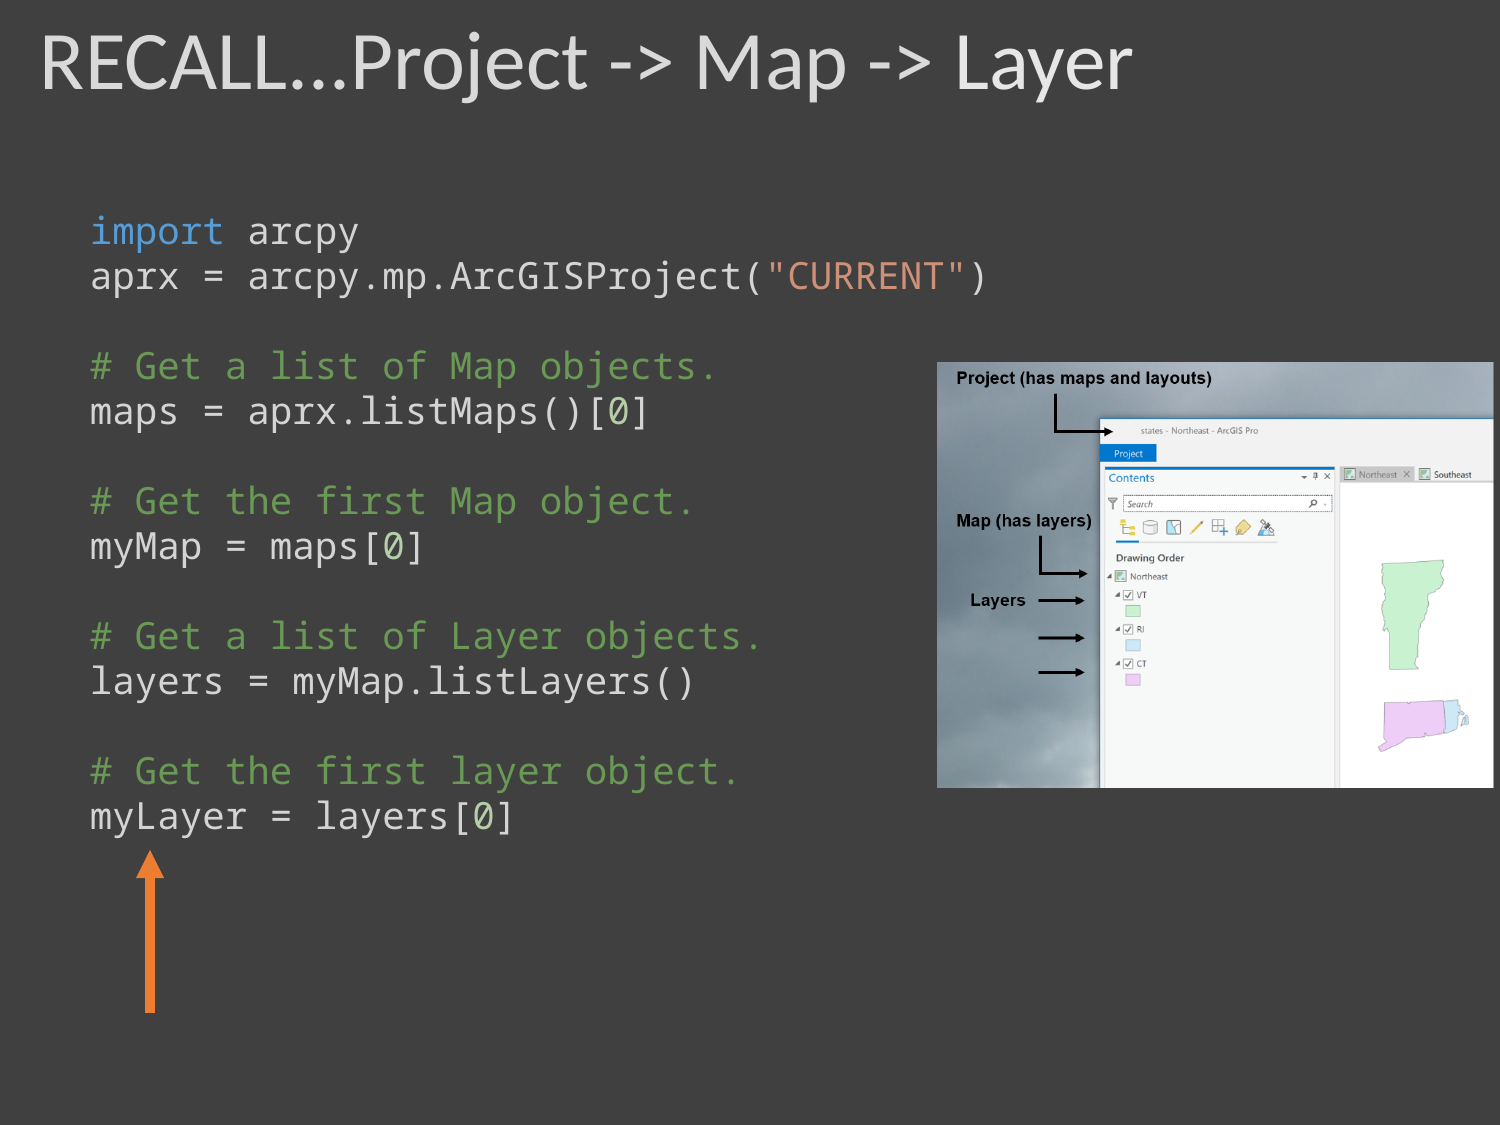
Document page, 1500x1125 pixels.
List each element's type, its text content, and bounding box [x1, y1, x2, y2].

title RECALL...Project -> Map -> Layer [24, 24, 1338, 100]
text_box import arcpy aprx = arcpy.mp.ArcGISProject("CURRENT") # Get a list of Map objects. maps = aprx.listMaps()[0] # Get the first Map object. myMap = maps[0] # Get a list of Layer objects. layers = myMap.listLayers() # Get the first layer object. myLayer = layers[0] [74, 199, 1098, 845]
picture [937, 362, 1494, 788]
